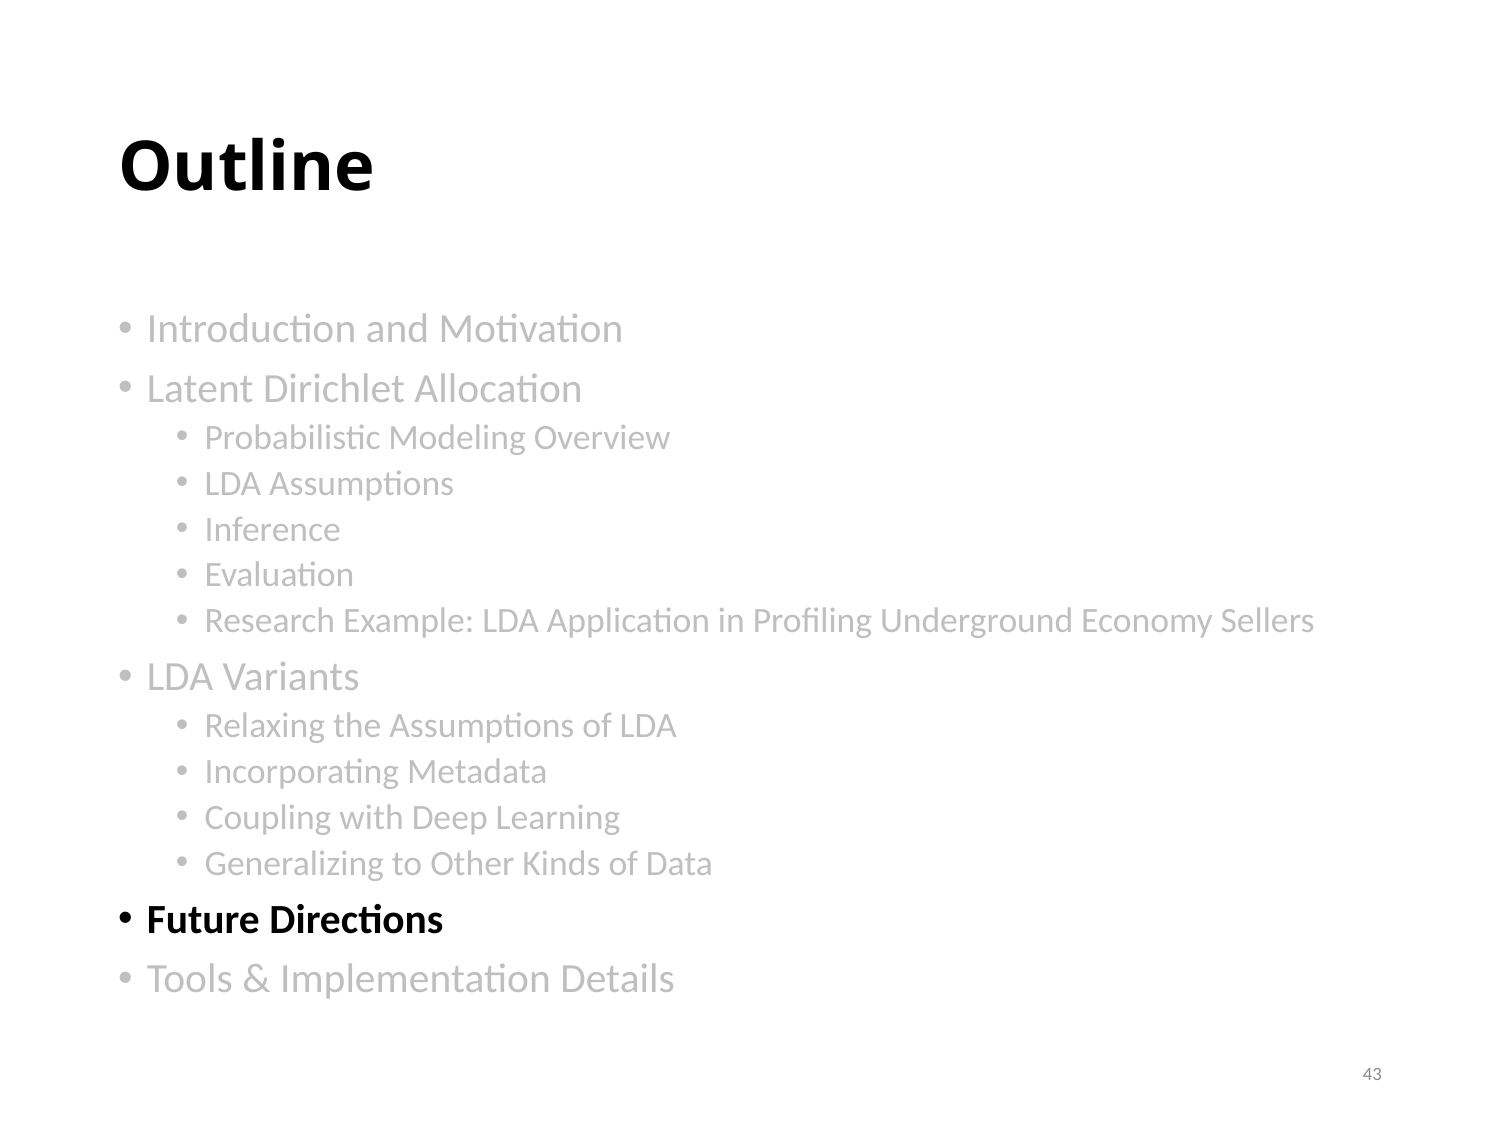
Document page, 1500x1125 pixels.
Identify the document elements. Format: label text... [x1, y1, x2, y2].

list Introduction and Motivation Latent Dirichlet Allocation Probabilistic Modeling Overview LDA Assumptions Inference Evaluation Research Example: LDA Application in Profiling Underground Economy Sellers LDA Variants Relaxing the Assumptions of LDA Incorporating Metadata Coupling with Deep Learning Generalizing to Other Kinds of Data Future Directions Tools & Implementation Details [103, 299, 1397, 1014]
slide_number 43 [1059, 1042, 1397, 1103]
title Outline [103, 59, 1397, 278]
